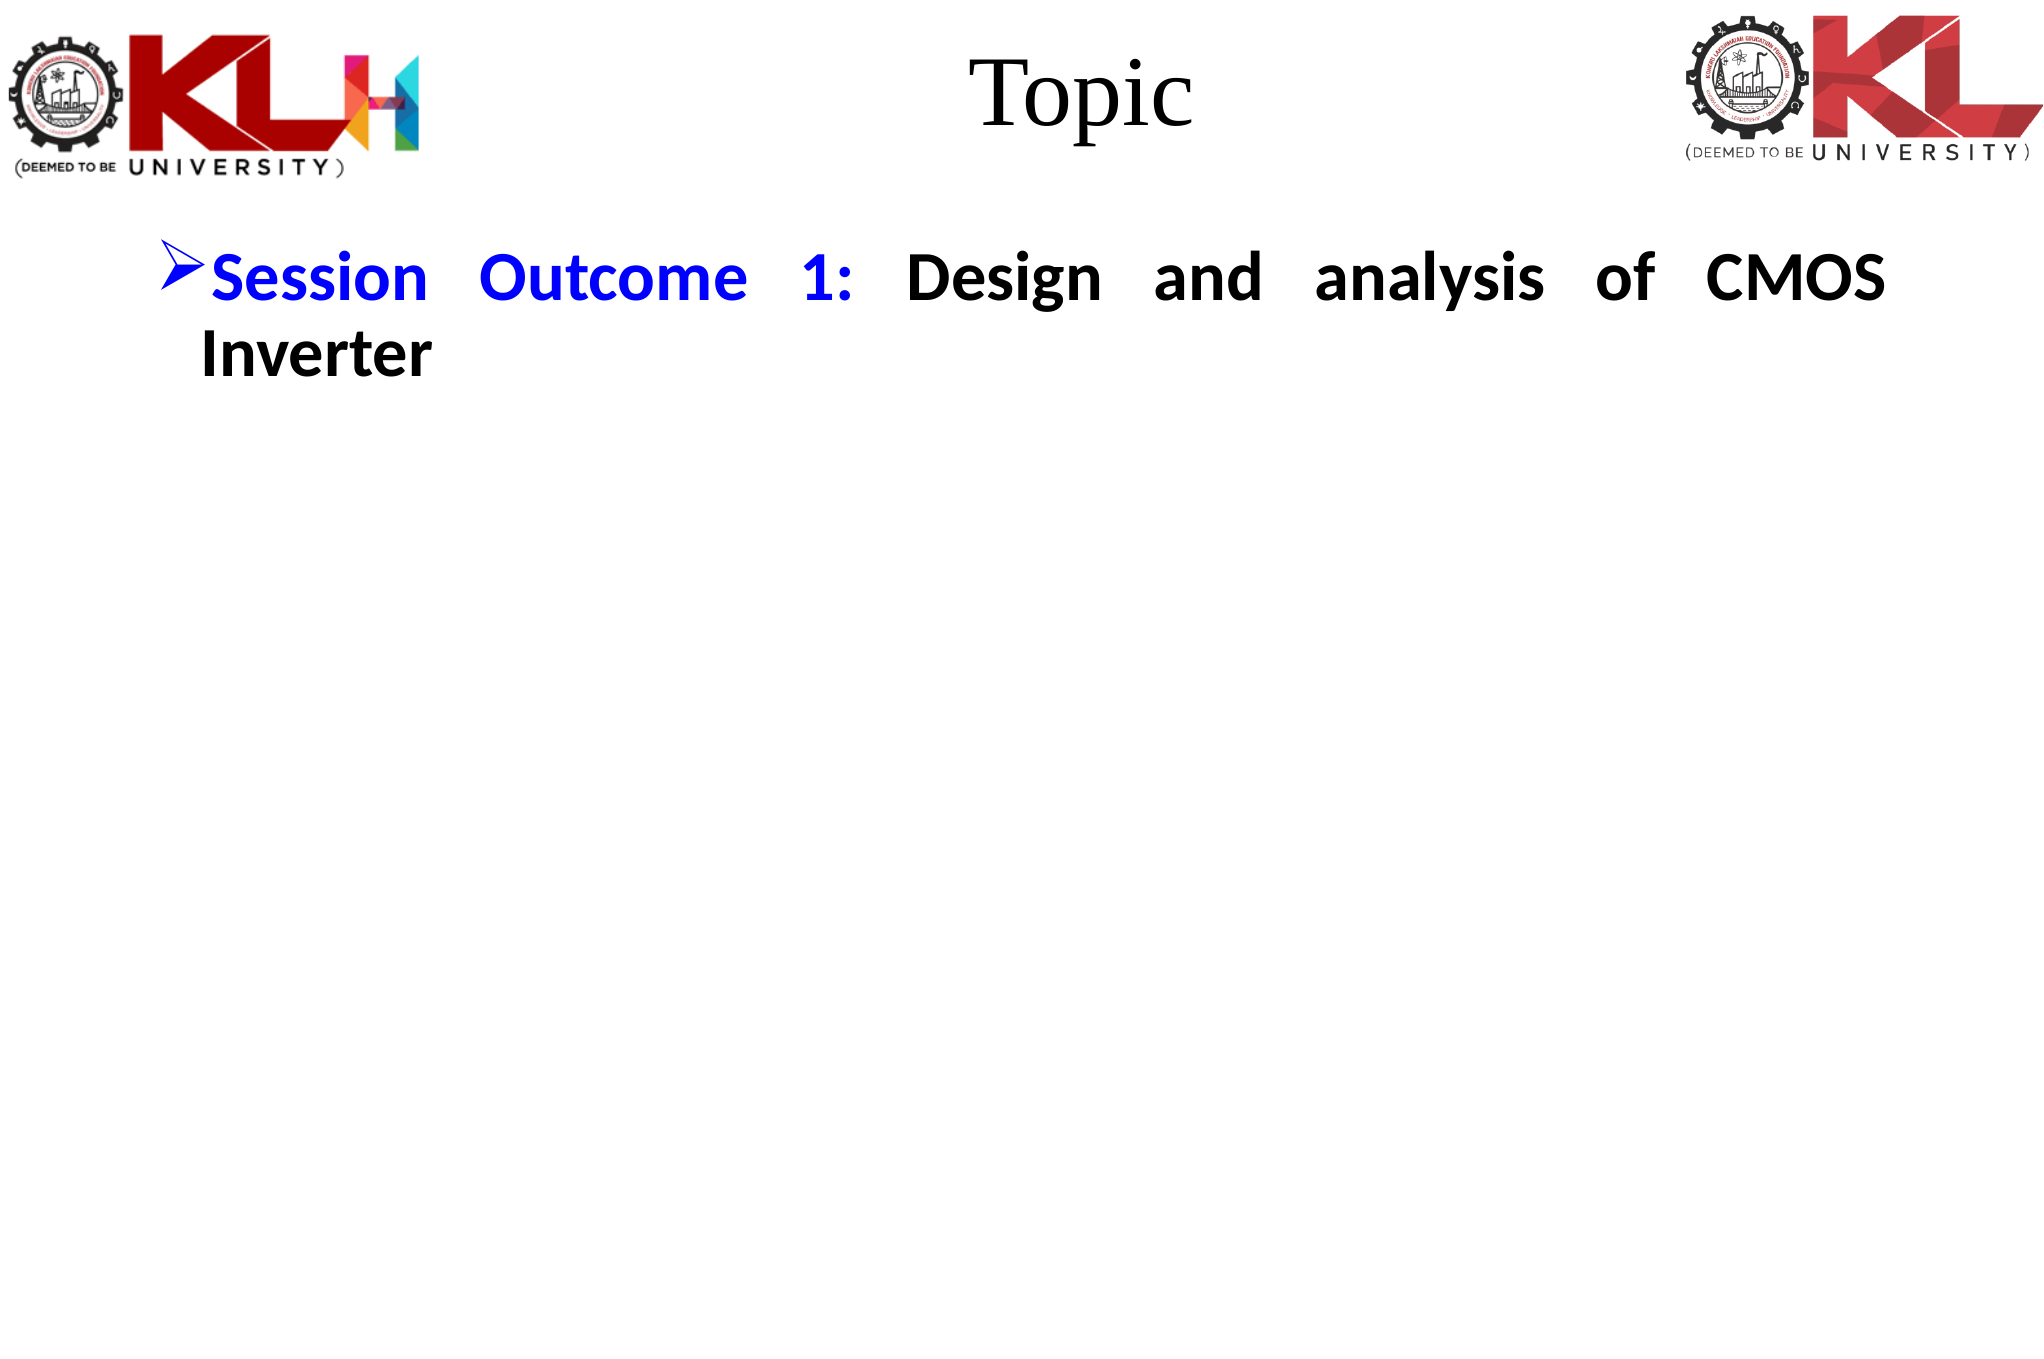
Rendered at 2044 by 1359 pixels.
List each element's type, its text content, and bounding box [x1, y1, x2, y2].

picture [1686, 15, 2044, 161]
title Topic [477, 27, 1687, 159]
list Session Outcome 1: Design and analysis of CMOS Inverter [140, 232, 1903, 1094]
picture [0, 1, 433, 207]
